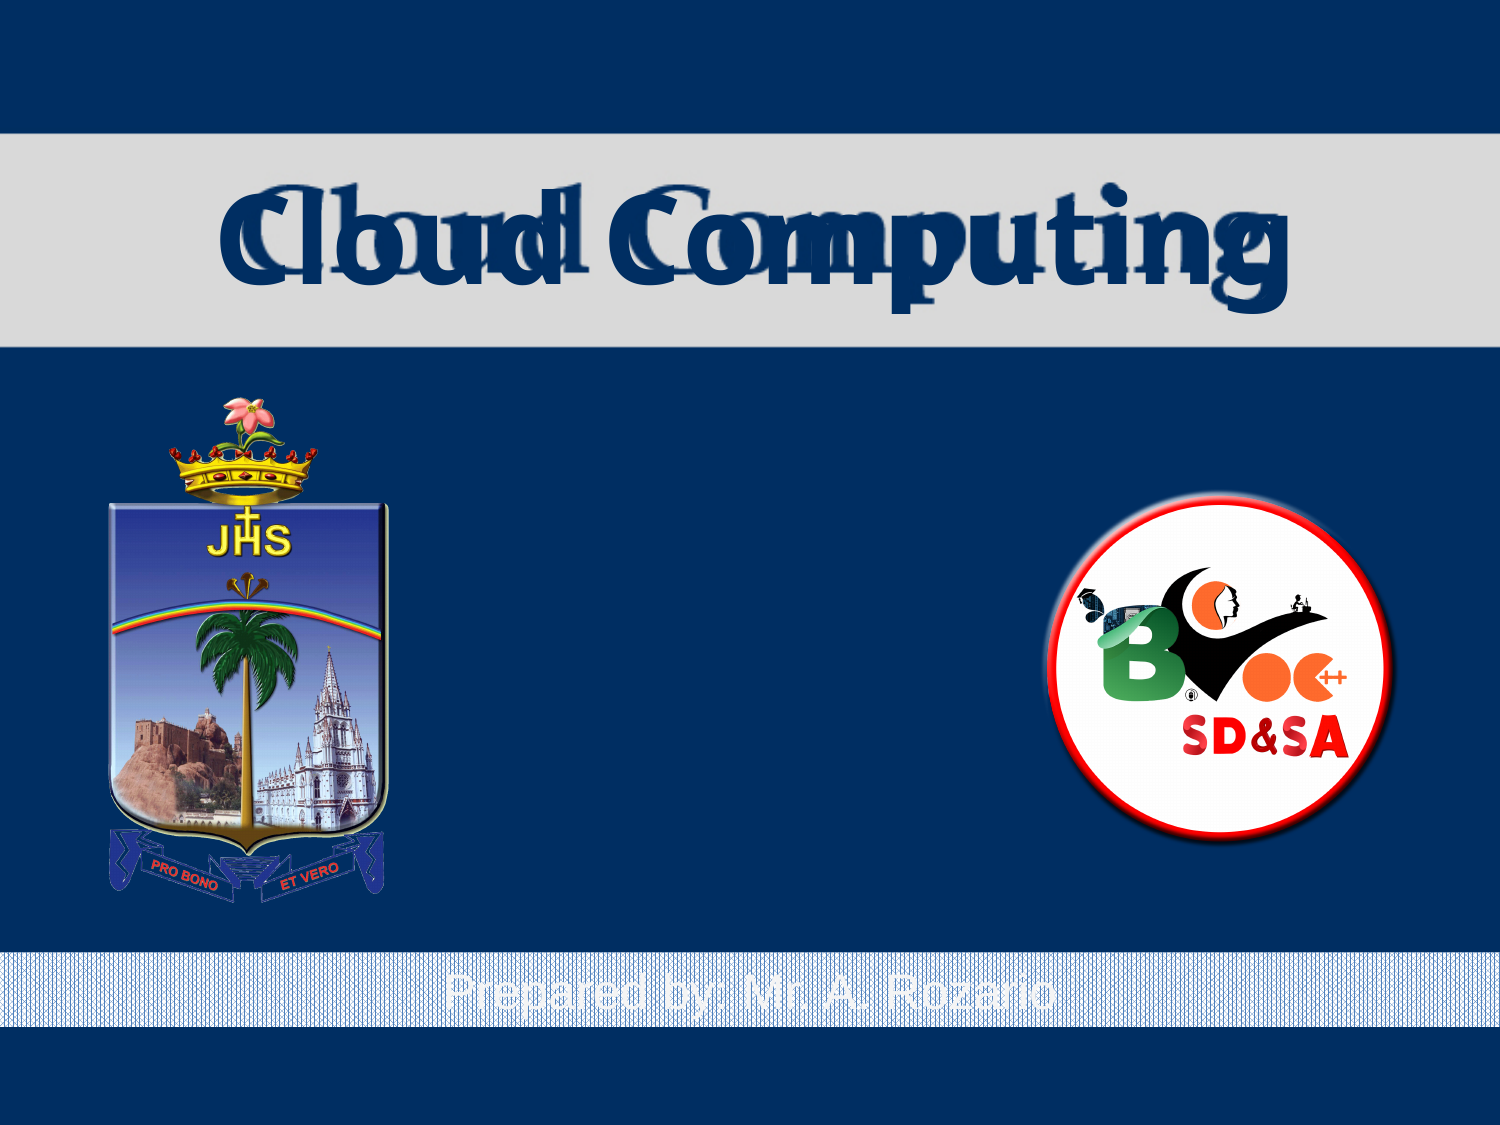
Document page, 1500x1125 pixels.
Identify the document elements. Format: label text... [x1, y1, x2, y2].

title Cloud Computing [50, 113, 1463, 355]
text_box Prepared by: Mr. A. Rozario [0, 952, 1500, 1027]
picture [0, 0, 1500, 952]
picture [0, 1027, 1500, 1125]
